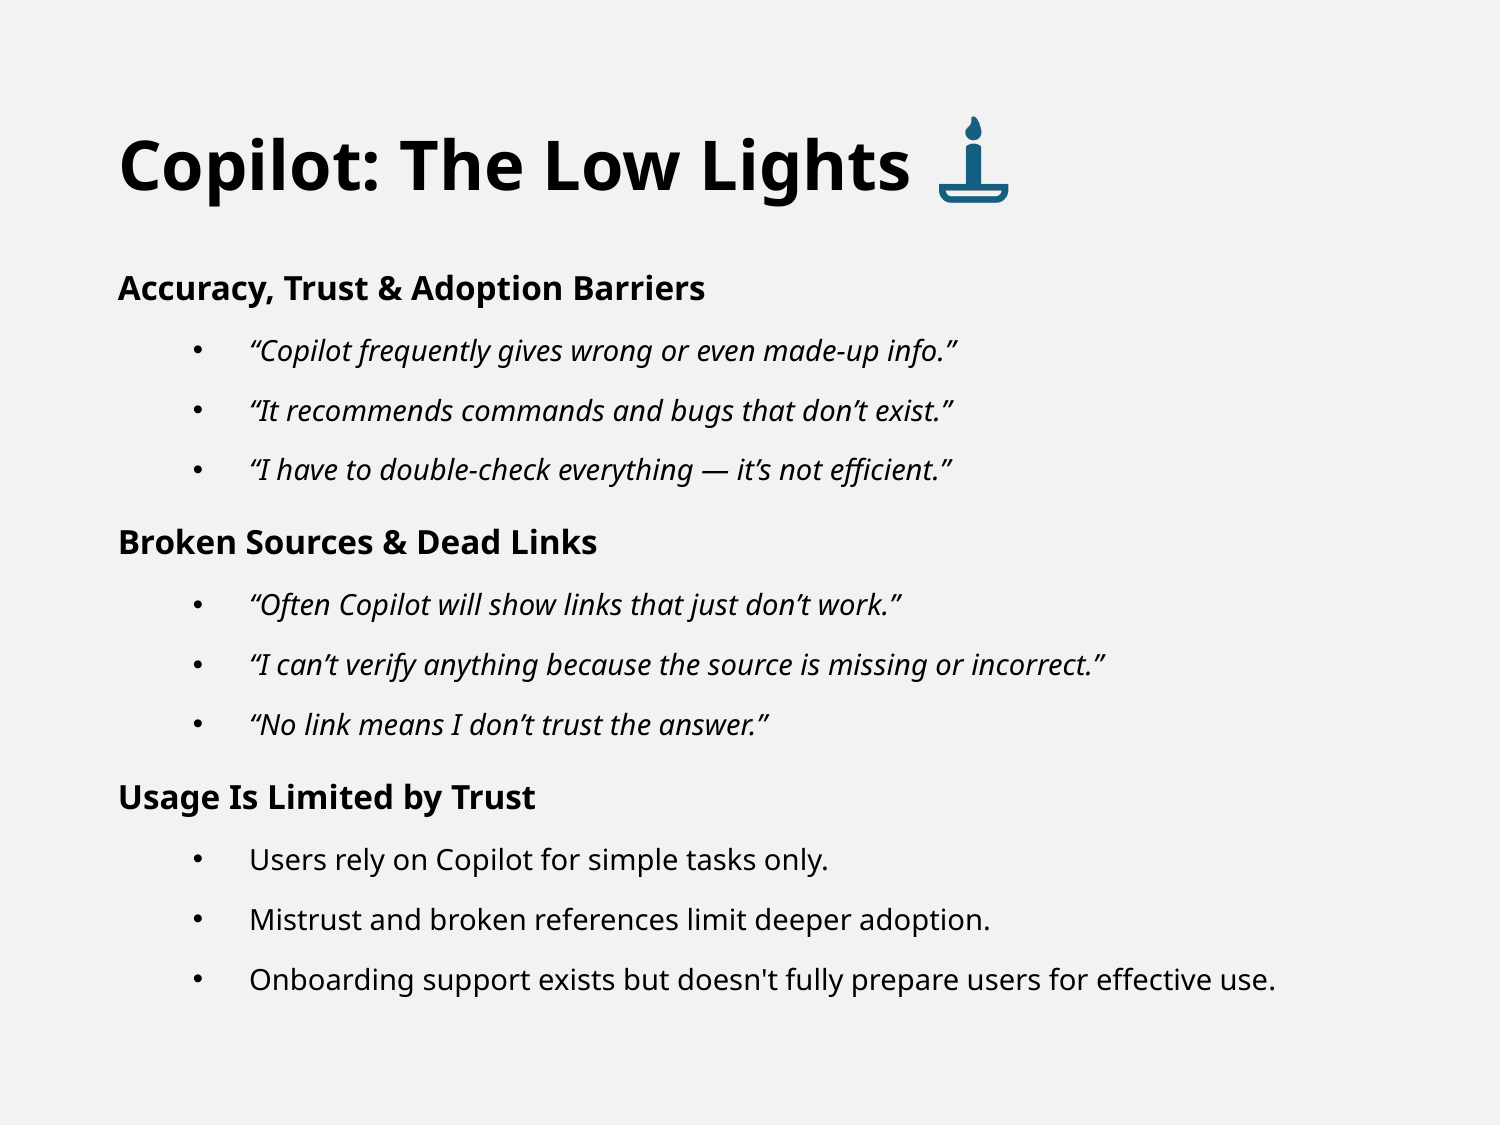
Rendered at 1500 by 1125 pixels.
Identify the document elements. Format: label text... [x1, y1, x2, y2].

picture [919, 105, 1028, 214]
text_box Accuracy, Trust & Adoption Barriers “Copilot frequently gives wrong or even made-up info.” “It recommends commands and bugs that don’t exist.” “I have to double-check everything — it’s not efficient.” Broken Sources & Dead Links “Often Copilot will show links that just don’t work.” “I can’t verify anything because the source is missing or incorrect.” “No link means I don’t trust the answer.” Usage Is Limited by Trust Users rely on Copilot for simple tasks only. Mistrust and broken references limit deeper adoption. Onboarding support exists but doesn't fully prepare users for effective use. [103, 259, 1329, 1004]
title Copilot: The Low Lights [103, 59, 1397, 278]
